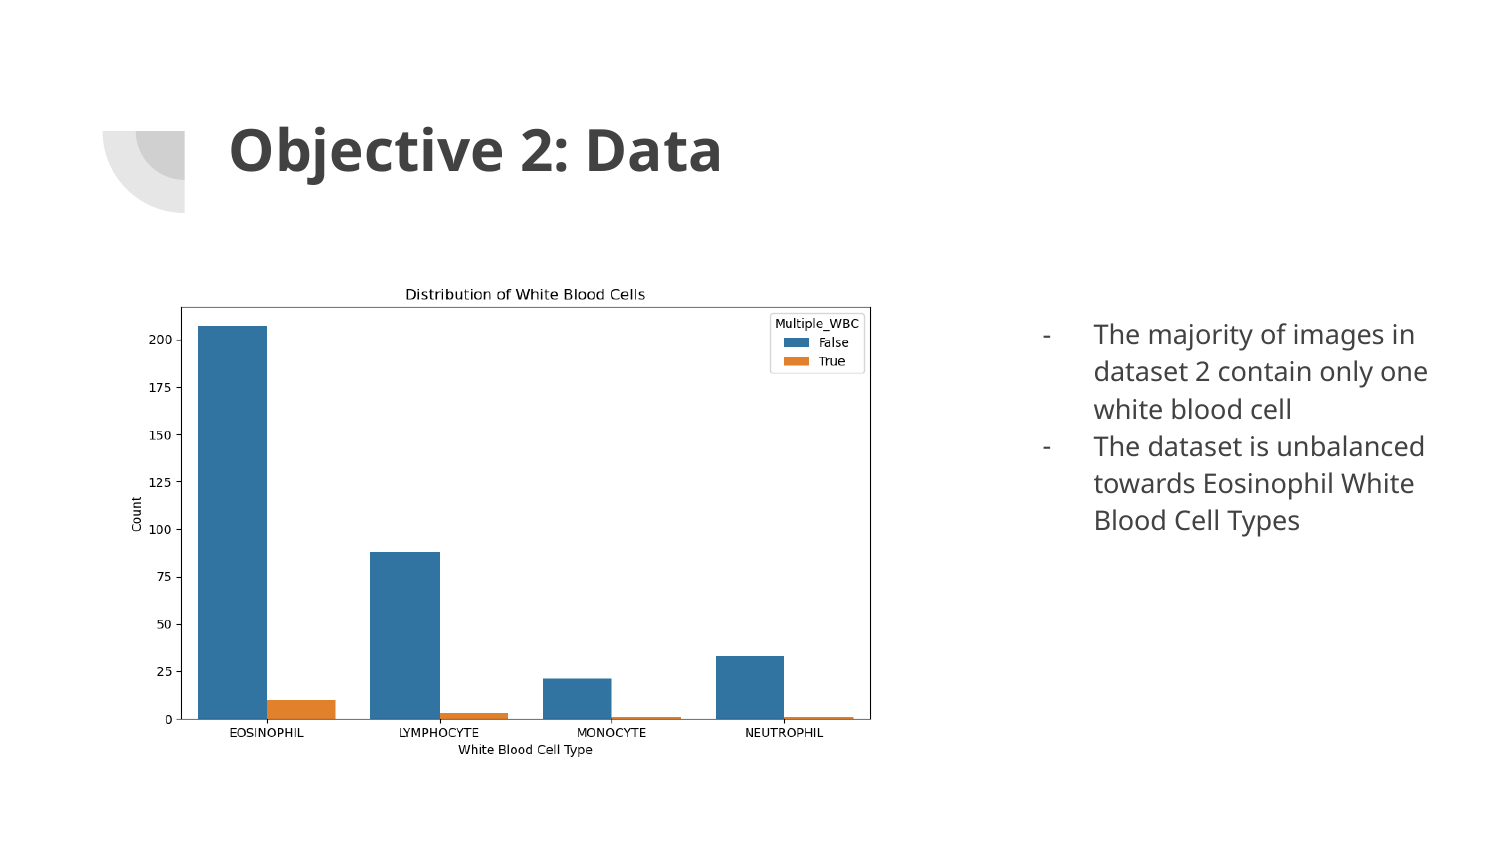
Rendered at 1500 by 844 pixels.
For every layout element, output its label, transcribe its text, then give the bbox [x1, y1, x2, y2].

list The majority of images in dataset 2 contain only one white blood cell The dataset is unbalanced towards Eosinophil White Blood Cell Types [1003, 297, 1453, 764]
title Objective 2: Data [213, 98, 1368, 263]
picture [69, 241, 960, 777]
